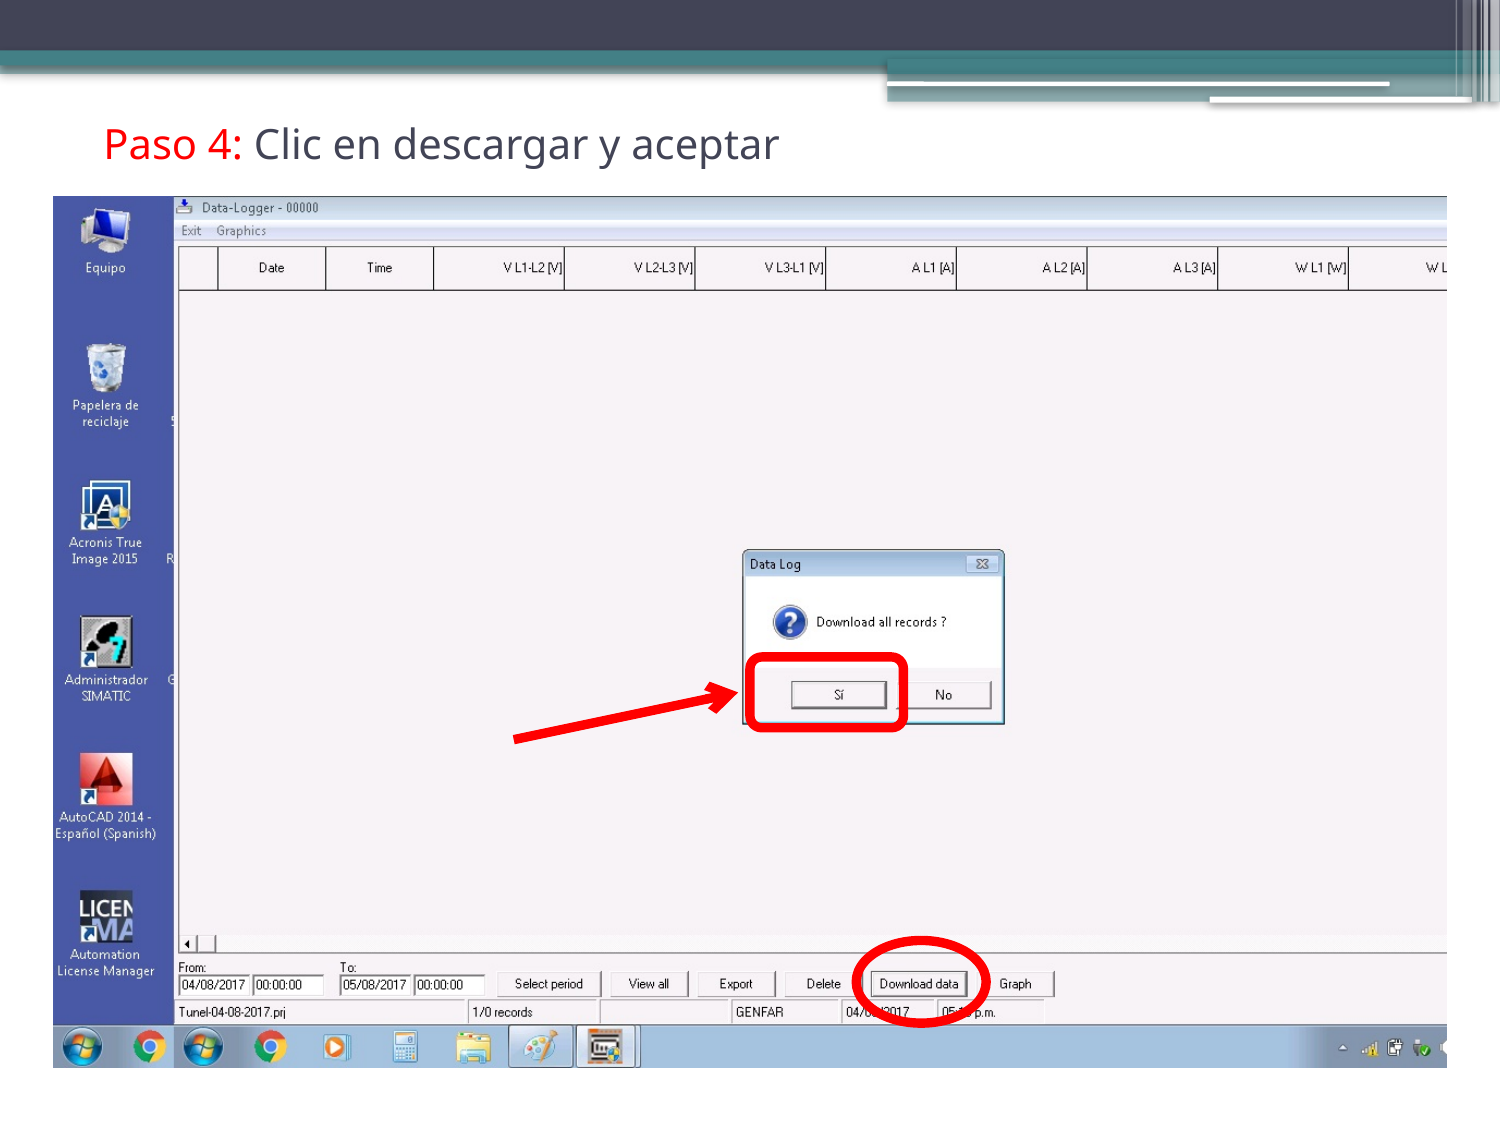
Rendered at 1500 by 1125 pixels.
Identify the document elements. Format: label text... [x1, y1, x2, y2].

title Paso 4: Clic en descargar y aceptar [88, 101, 1439, 185]
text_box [513, 692, 739, 740]
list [52, 195, 1448, 1068]
